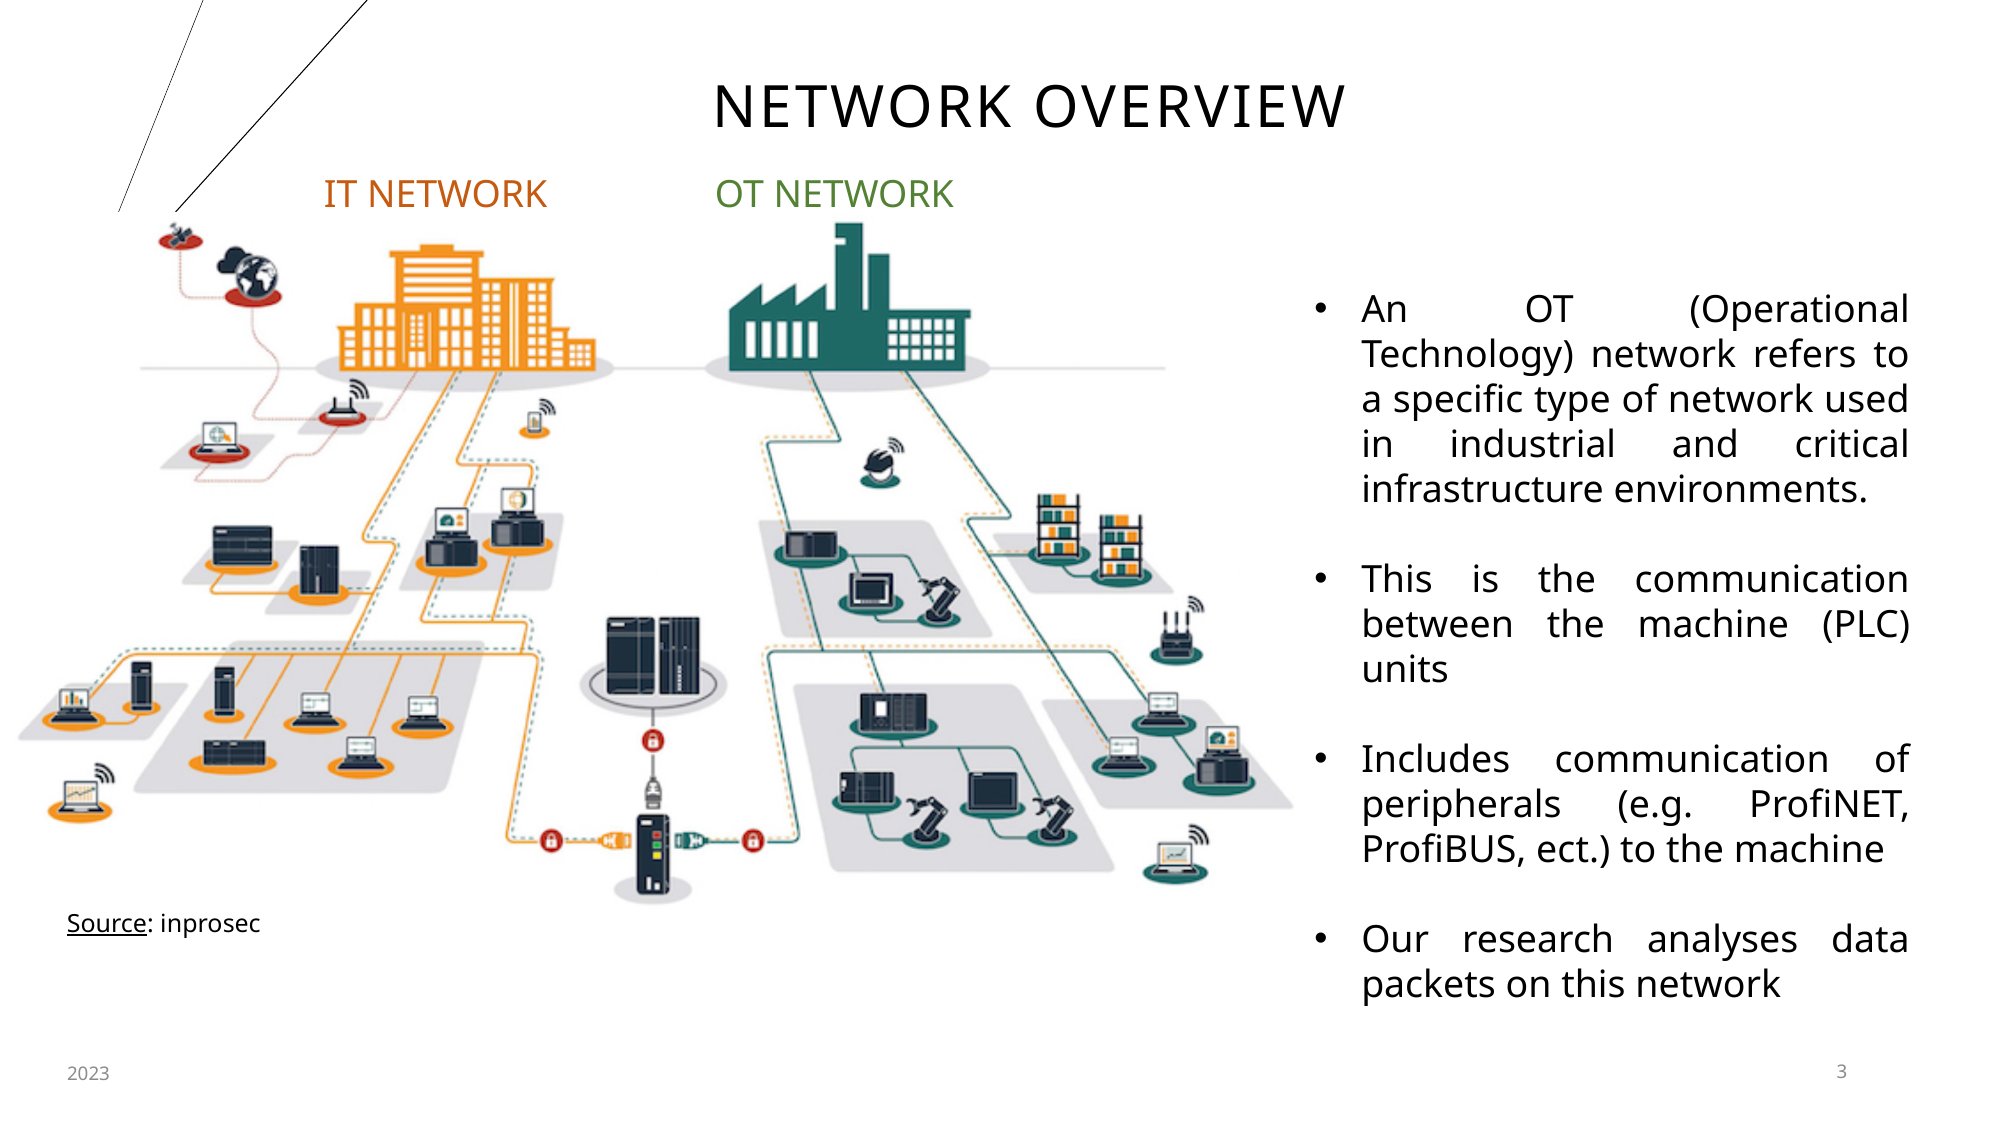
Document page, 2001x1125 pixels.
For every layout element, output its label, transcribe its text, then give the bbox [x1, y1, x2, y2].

text_box IT NETWORK [309, 162, 885, 212]
text_box OT NETWORK [885, 162, 1276, 212]
text_box An OT (Operational Technology) network refers to a specific type of network used in industrial and critical infrastructure environments. This is the communication between the machine (PLC) units Includes communication of peripherals (e.g. ProfiNET, ProfiBUS, ect.) to the machine Our research analyses data packets on this network [1299, 277, 1925, 1013]
picture [0, 212, 1300, 913]
text_box Source: inprosec [52, 913, 1276, 945]
title Network OVERVIEW [338, 0, 1720, 218]
slide_number 3 [1412, 1042, 1863, 1103]
slide_number 2023 [52, 1042, 503, 1103]
